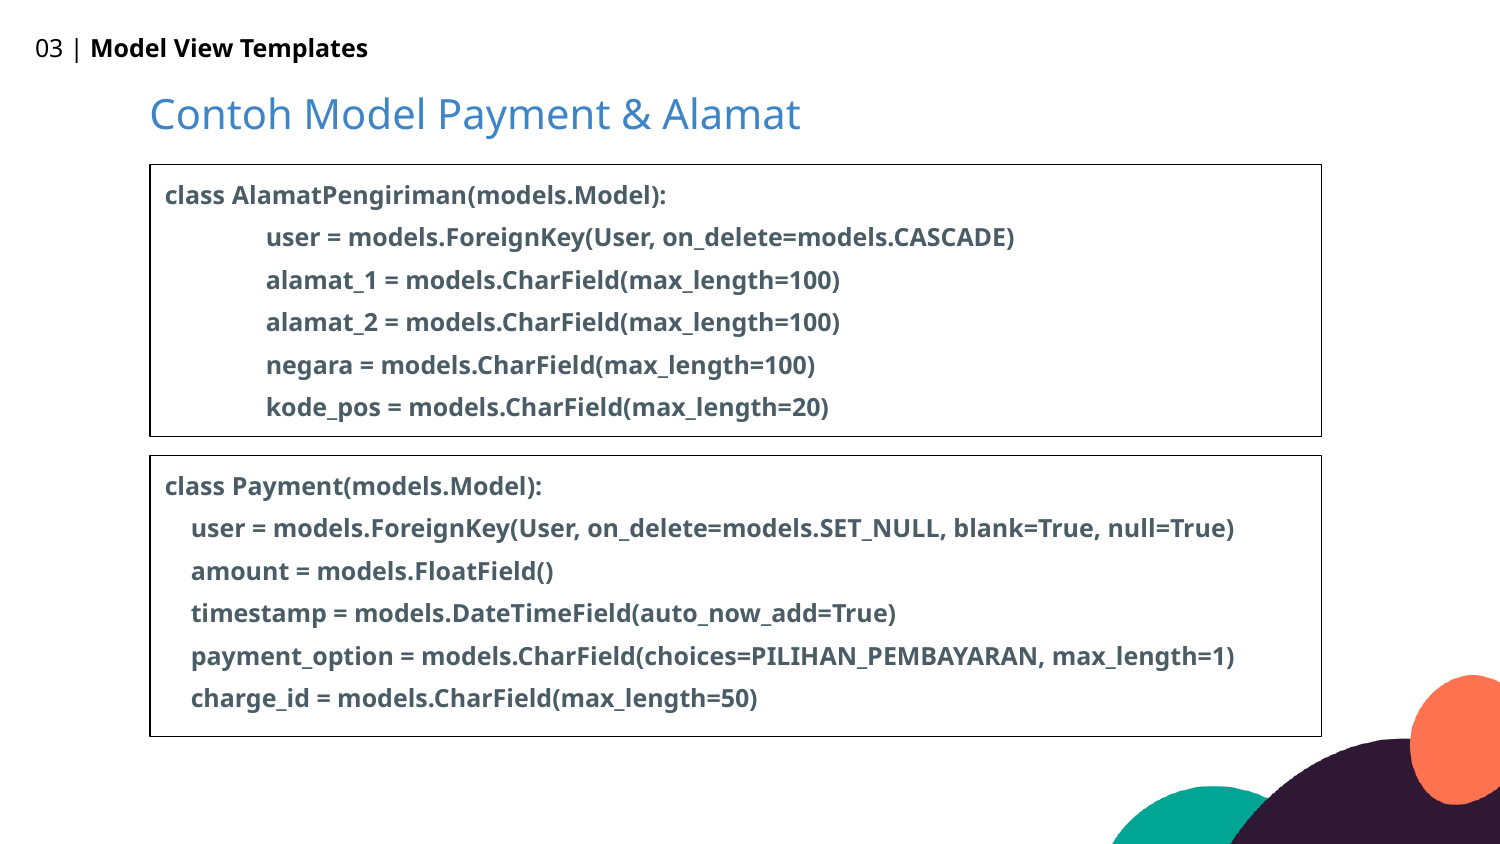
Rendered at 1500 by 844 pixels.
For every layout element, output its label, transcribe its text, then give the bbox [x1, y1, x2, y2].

picture [0, 0, 1500, 844]
text_box 03 | Model View Templates [19, 10, 549, 86]
text_box Contoh Model Payment & Alamat [134, 83, 1257, 153]
text_box class AlamatPengiriman(models.Model): user = models.ForeignKey(User, on_delete=models.CASCADE) alamat_1 = models.CharField(max_length=100) alamat_2 = models.CharField(max_length=100) negara = models.CharField(max_length=100) kode_pos = models.CharField(max_length=20) [149, 164, 1322, 437]
text_box class Payment(models.Model): user = models.ForeignKey(User, on_delete=models.SET_NULL, blank=True, null=True) amount = models.FloatField() timestamp = models.DateTimeField(auto_now_add=True) payment_option = models.CharField(choices=PILIHAN_PEMBAYARAN, max_length=1) charge_id = models.CharField(max_length=50) [149, 455, 1322, 737]
